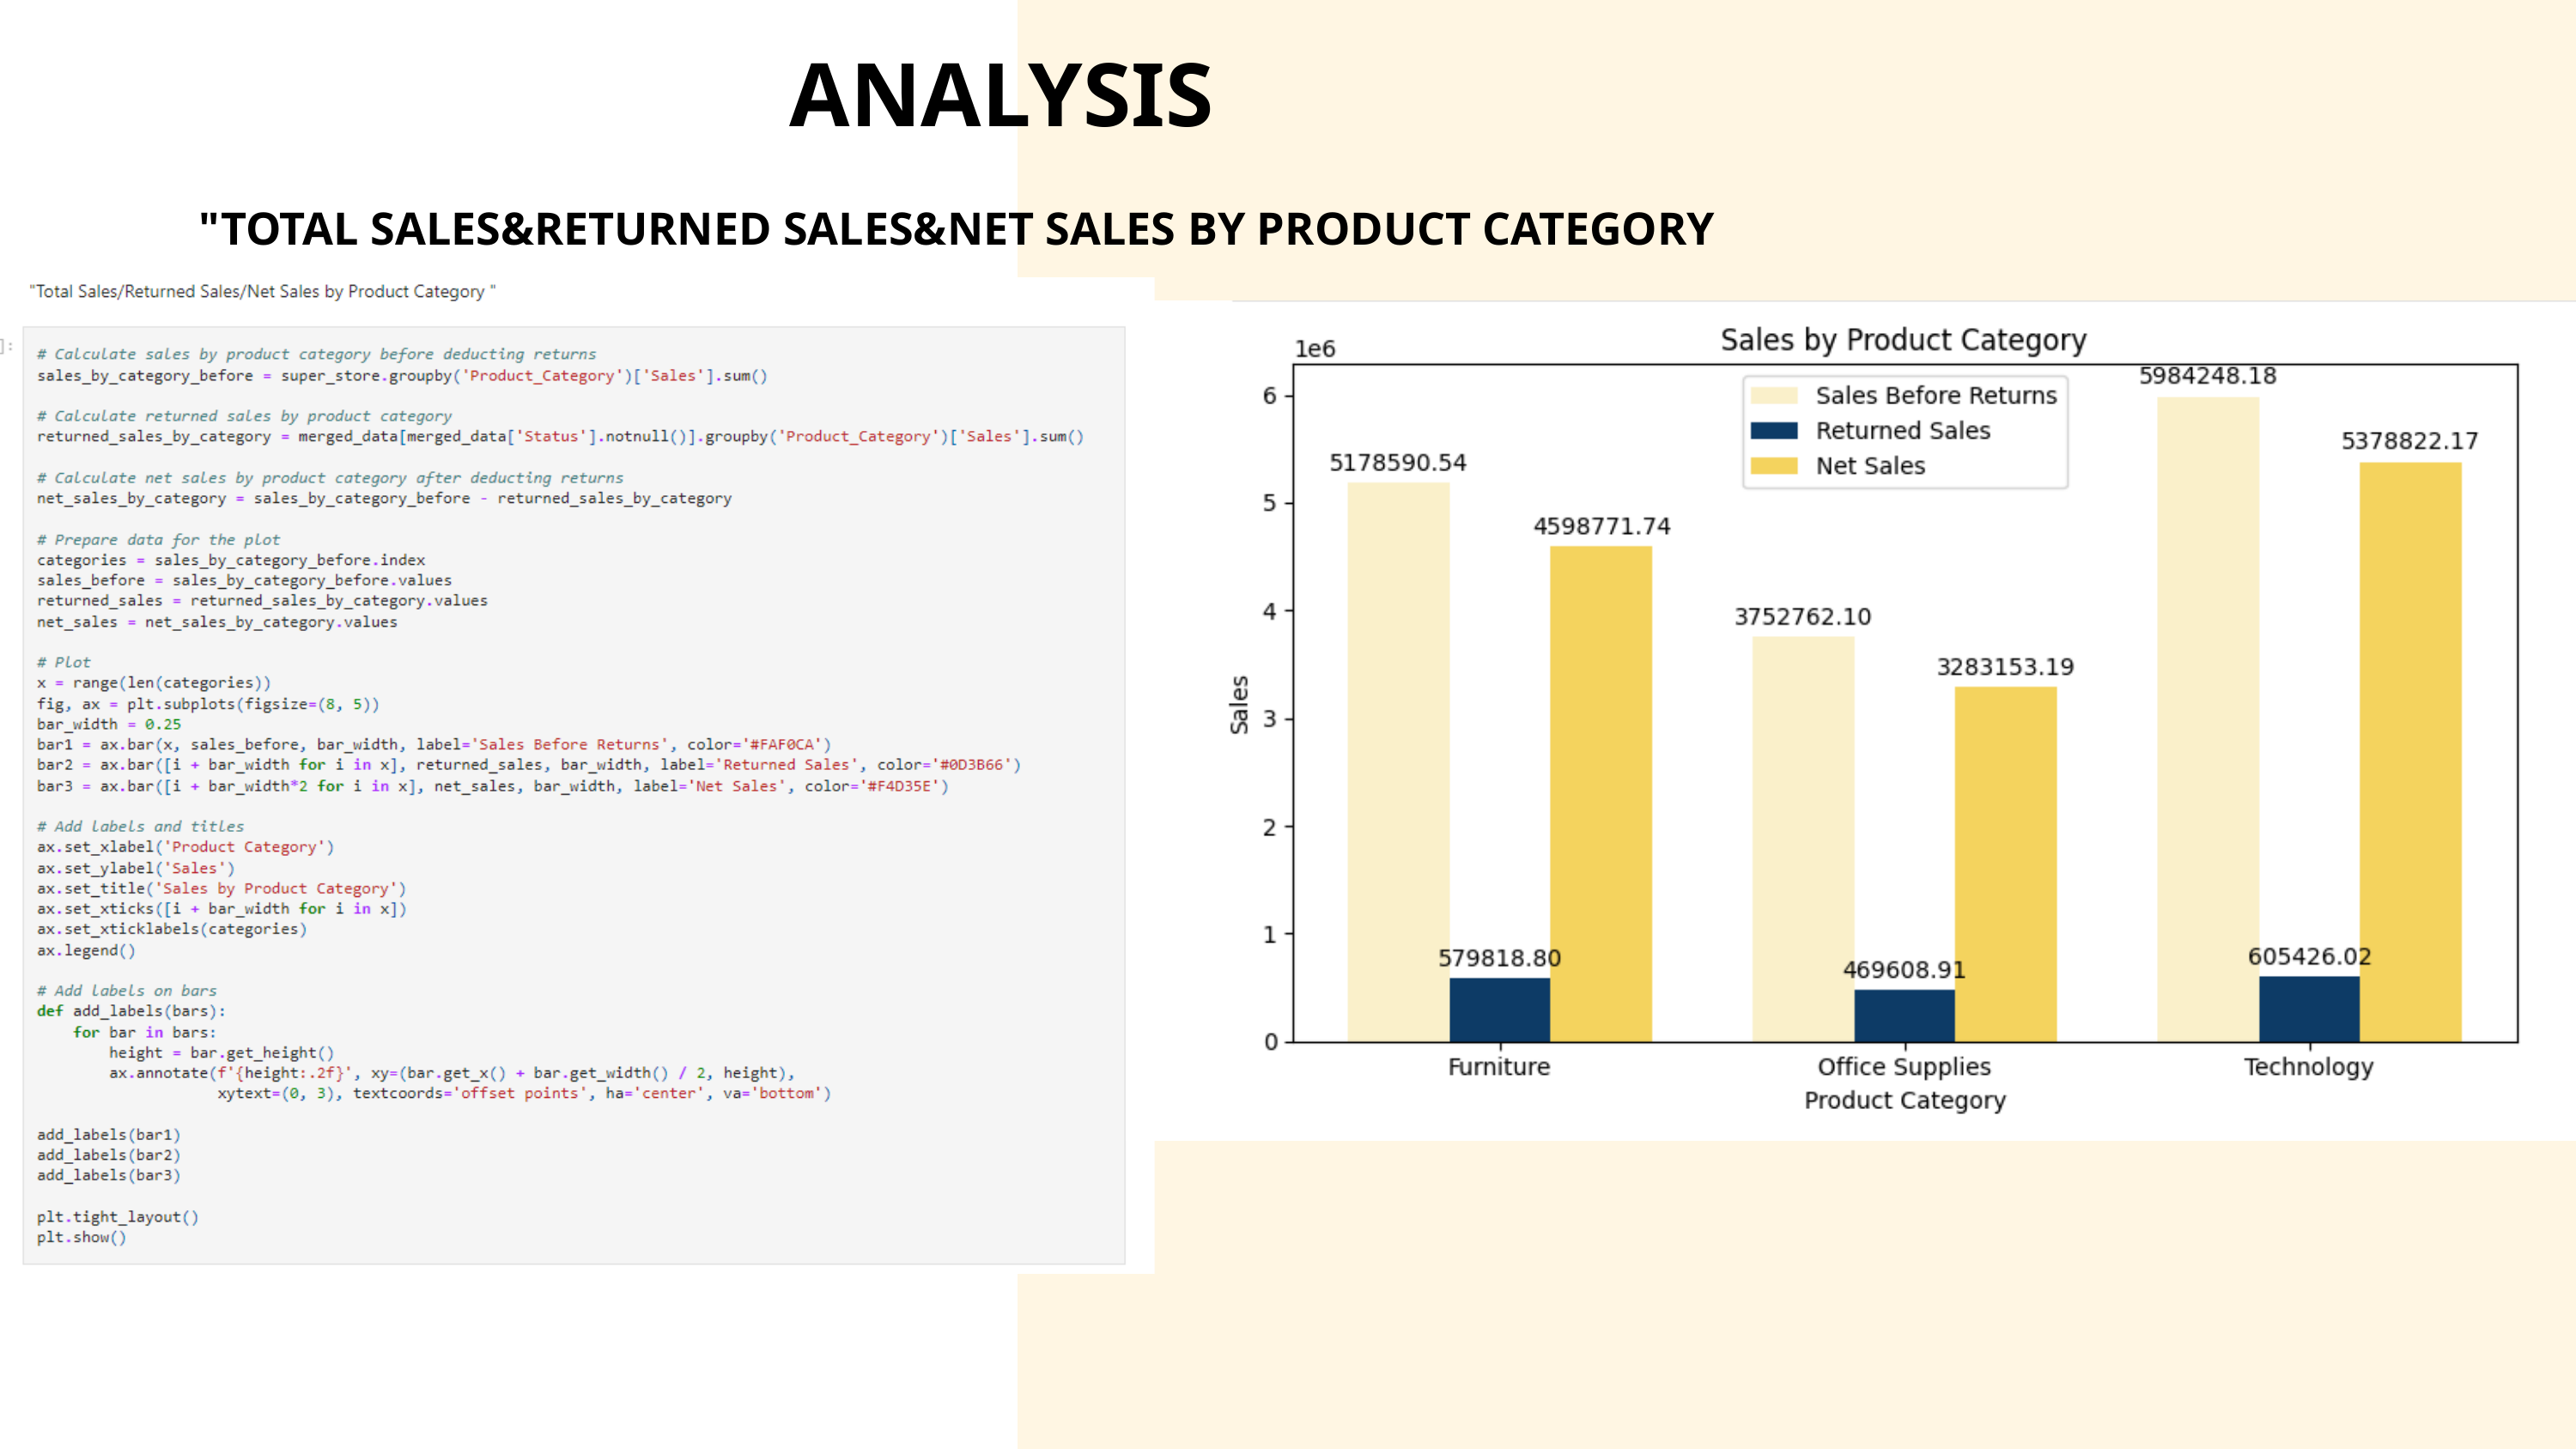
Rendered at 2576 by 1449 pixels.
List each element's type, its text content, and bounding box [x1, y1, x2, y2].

text_box "TOTAL SALES&RETURNED SALES&NET SALES BY PRODUCT CATEGORY [144, 203, 1013, 355]
text_box [0, 277, 1013, 1274]
text_box ANALYSIS [789, 45, 1013, 144]
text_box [1018, 0, 2576, 1449]
